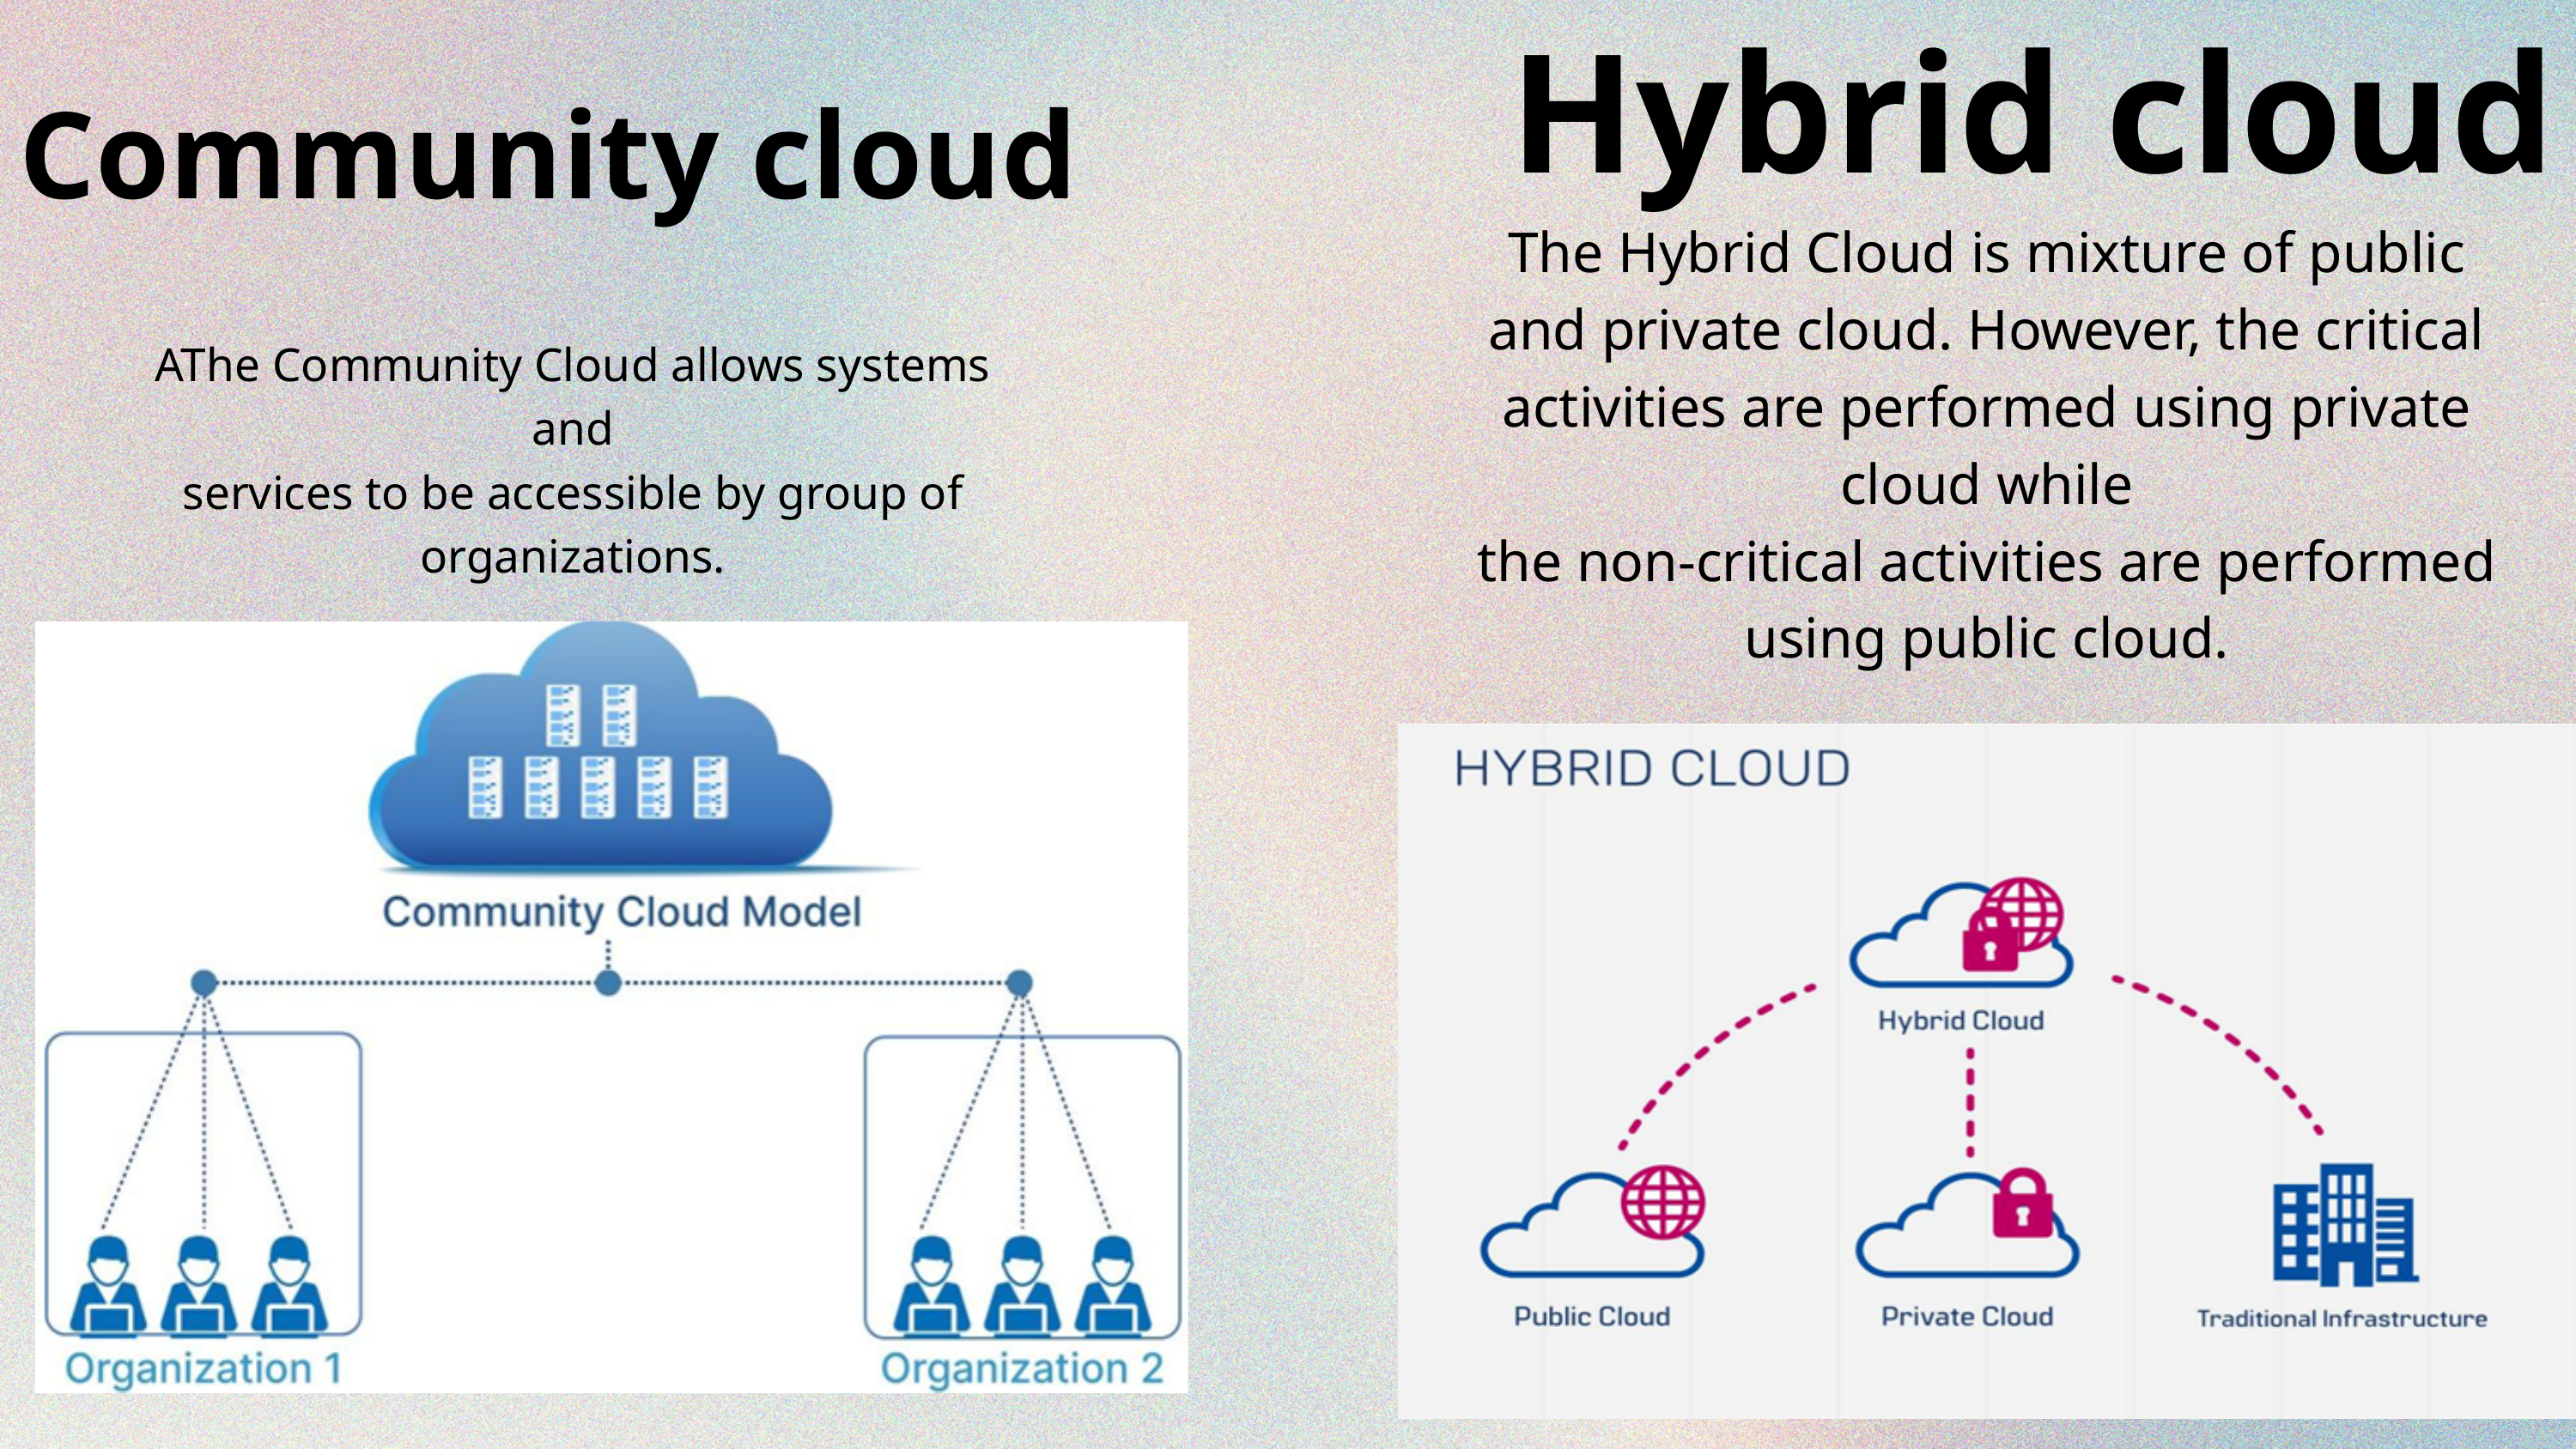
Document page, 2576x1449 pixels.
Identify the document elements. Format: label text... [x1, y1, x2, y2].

text_box [0, 0, 2576, 1449]
text_box [35, 621, 1188, 1393]
text_box The Hybrid Cloud is mixture of public and private cloud. However, the critical activities are performed using private cloud while the non-critical activities are performed using public cloud. [1469, 206, 2505, 670]
text_box [1397, 724, 2576, 1419]
text_box Hybrid cloud [1490, 0, 2576, 207]
text_box AThe Community Cloud allows systems and services to be accessible by group of organizations. [144, 326, 1001, 583]
text_box Community cloud [0, 54, 1097, 222]
